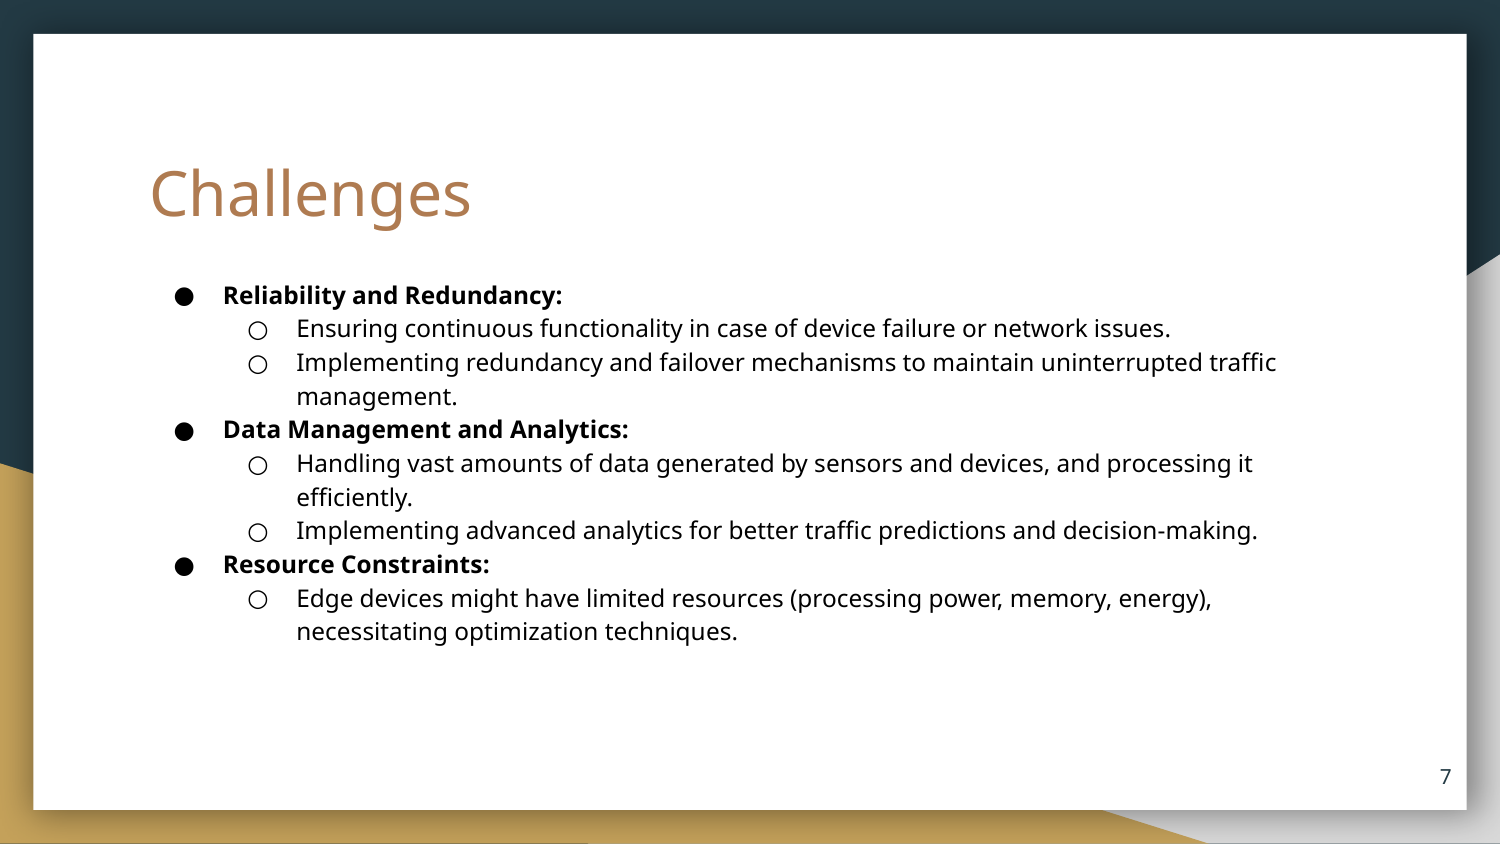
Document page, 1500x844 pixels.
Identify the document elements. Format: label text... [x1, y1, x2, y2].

list Reliability and Redundancy: Ensuring continuous functionality in case of device failure or network issues. Implementing redundancy and failover mechanisms to maintain uninterrupted traffic management. Data Management and Analytics: Handling vast amounts of data generated by sensors and devices, and processing it efficiently. Implementing advanced analytics for better traffic predictions and decision-making. Resource Constraints: Edge devices might have limited resources (processing power, memory, energy), necessitating optimization techniques. [134, 260, 1366, 662]
title Challenges [134, 138, 1366, 260]
slide_number ‹#› [1376, 745, 1467, 810]
